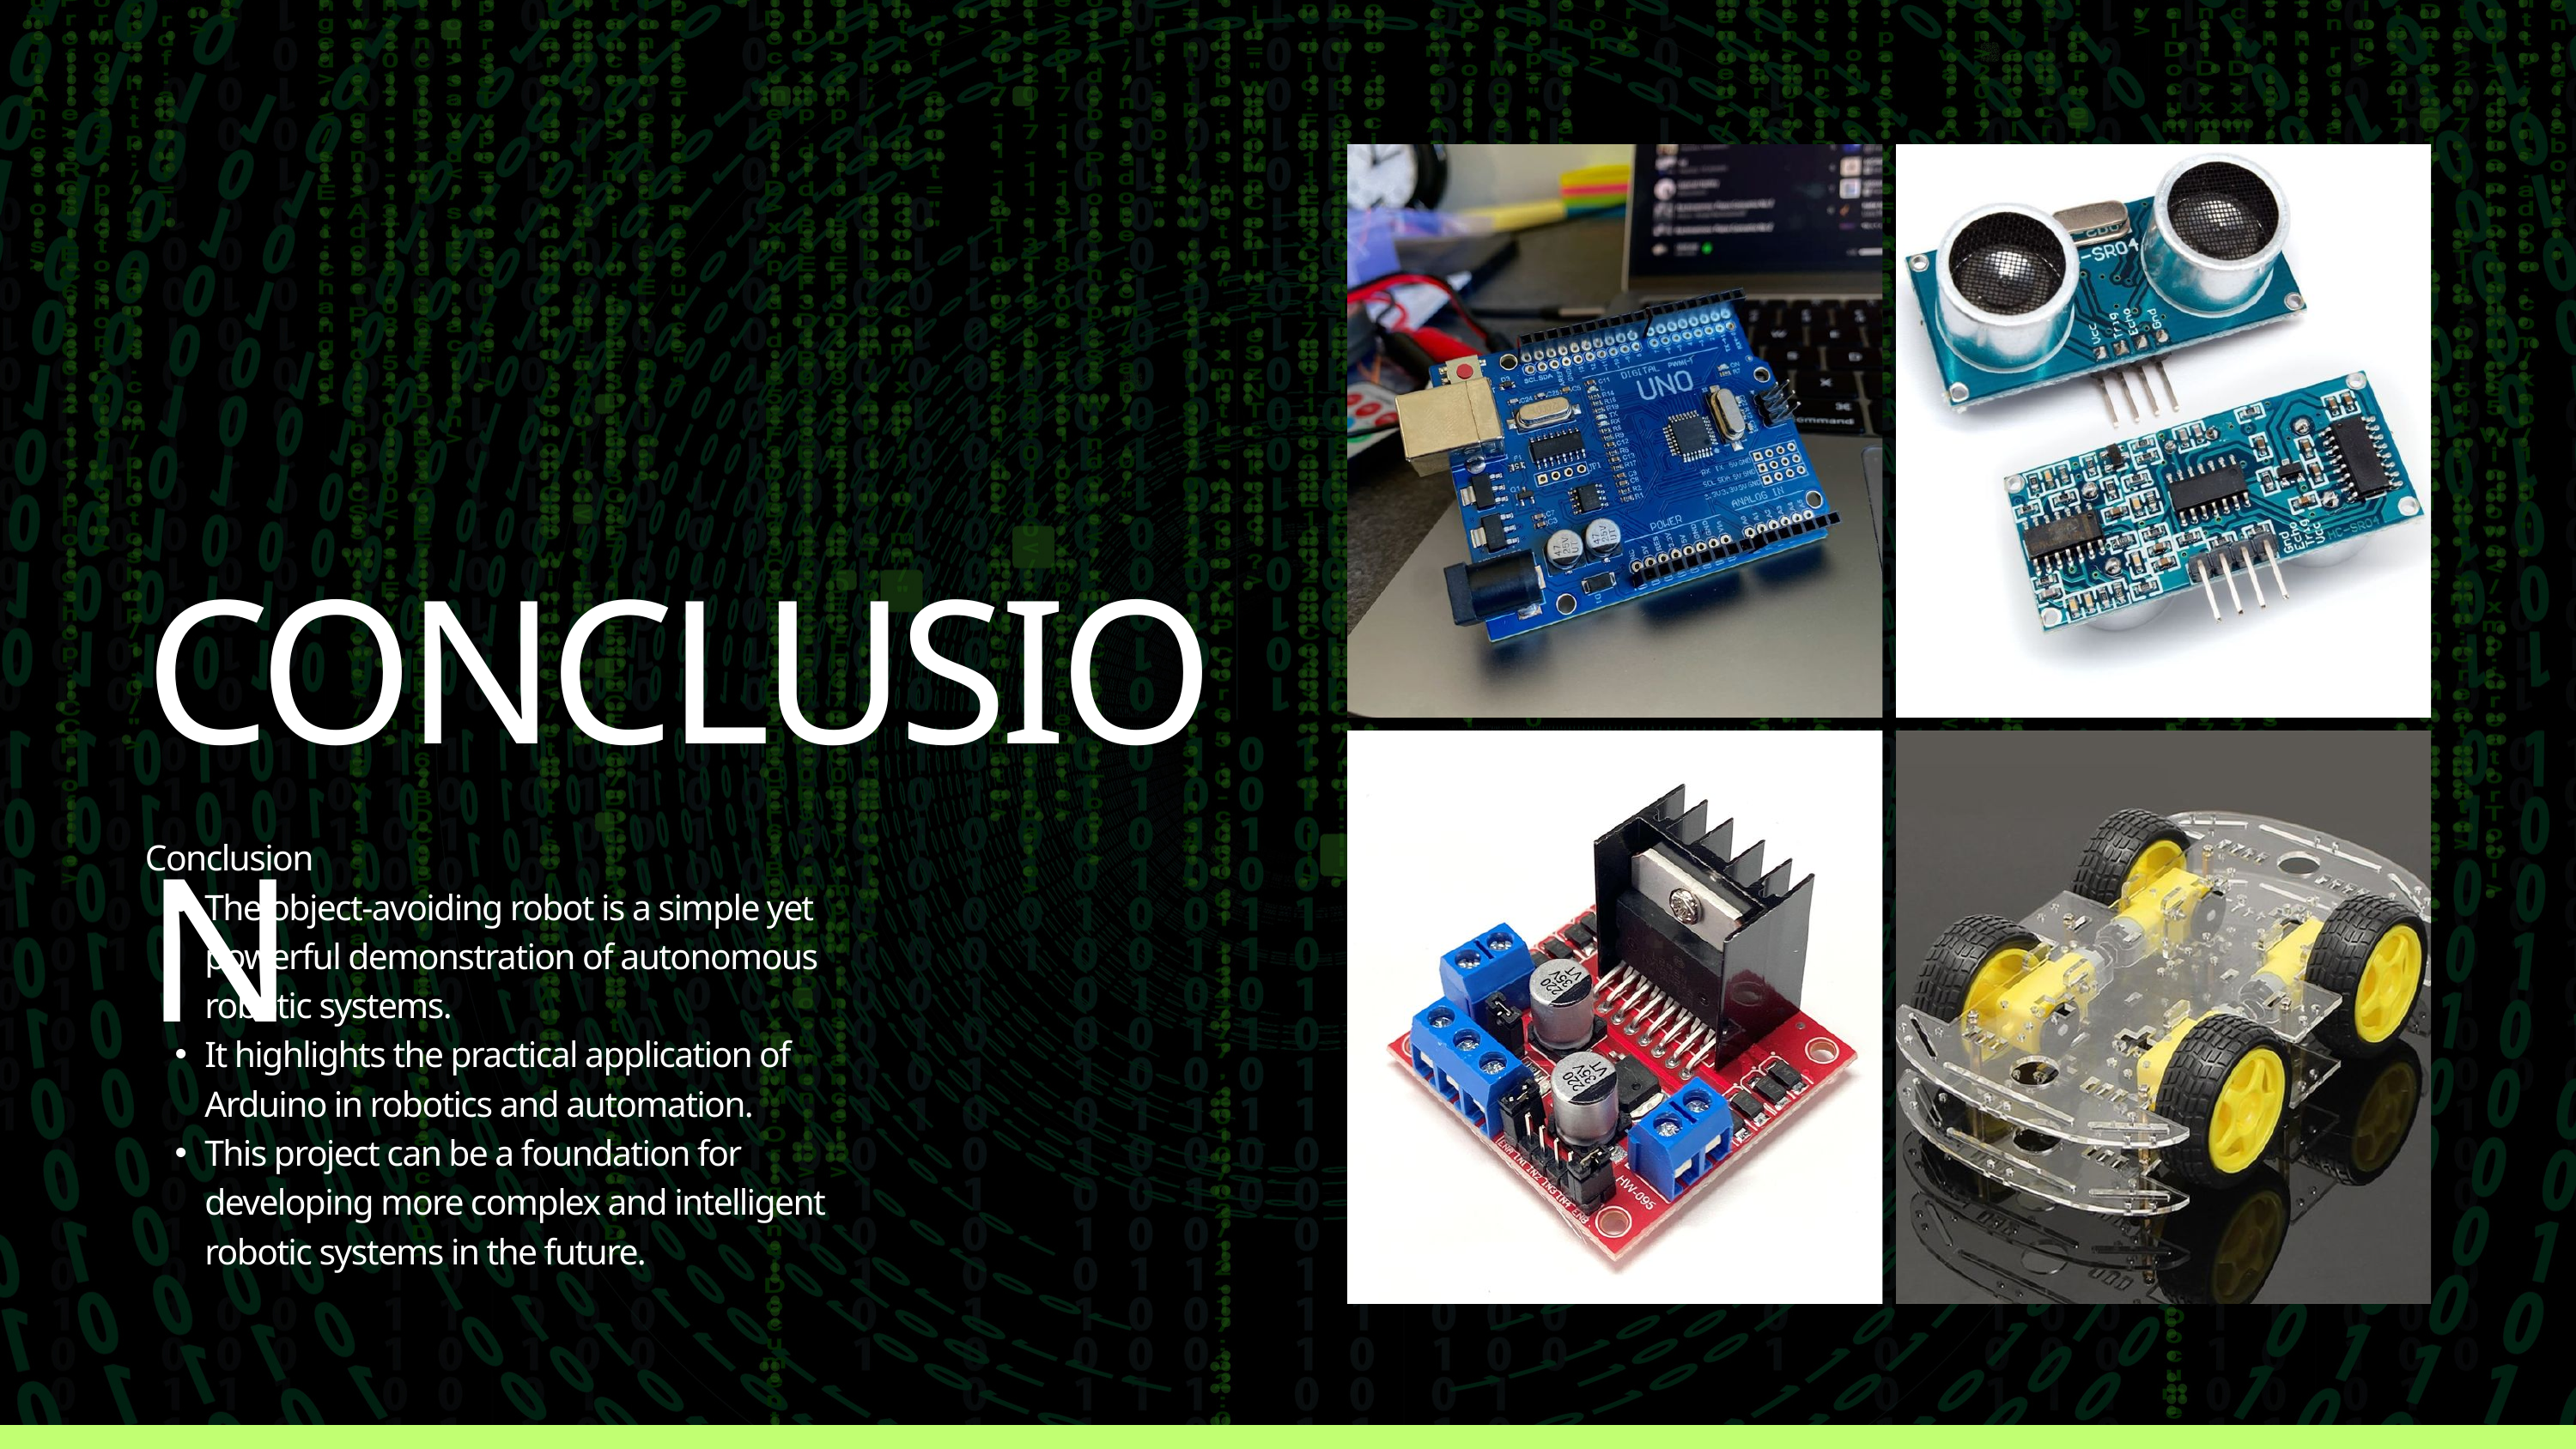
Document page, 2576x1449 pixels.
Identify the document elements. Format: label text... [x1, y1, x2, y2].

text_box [0, 1425, 2576, 1449]
text_box [0, 0, 2576, 1424]
text_box Conclusion The object-avoiding robot is a simple yet powerful demonstration of autonomous robotic systems. It highlights the practical application of Arduino in robotics and automation. This project can be a foundation for developing more complex and intelligent robotic systems in the future. [144, 828, 853, 1321]
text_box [1346, 144, 2432, 1304]
text_box CONCLUSION [144, 505, 1342, 1063]
